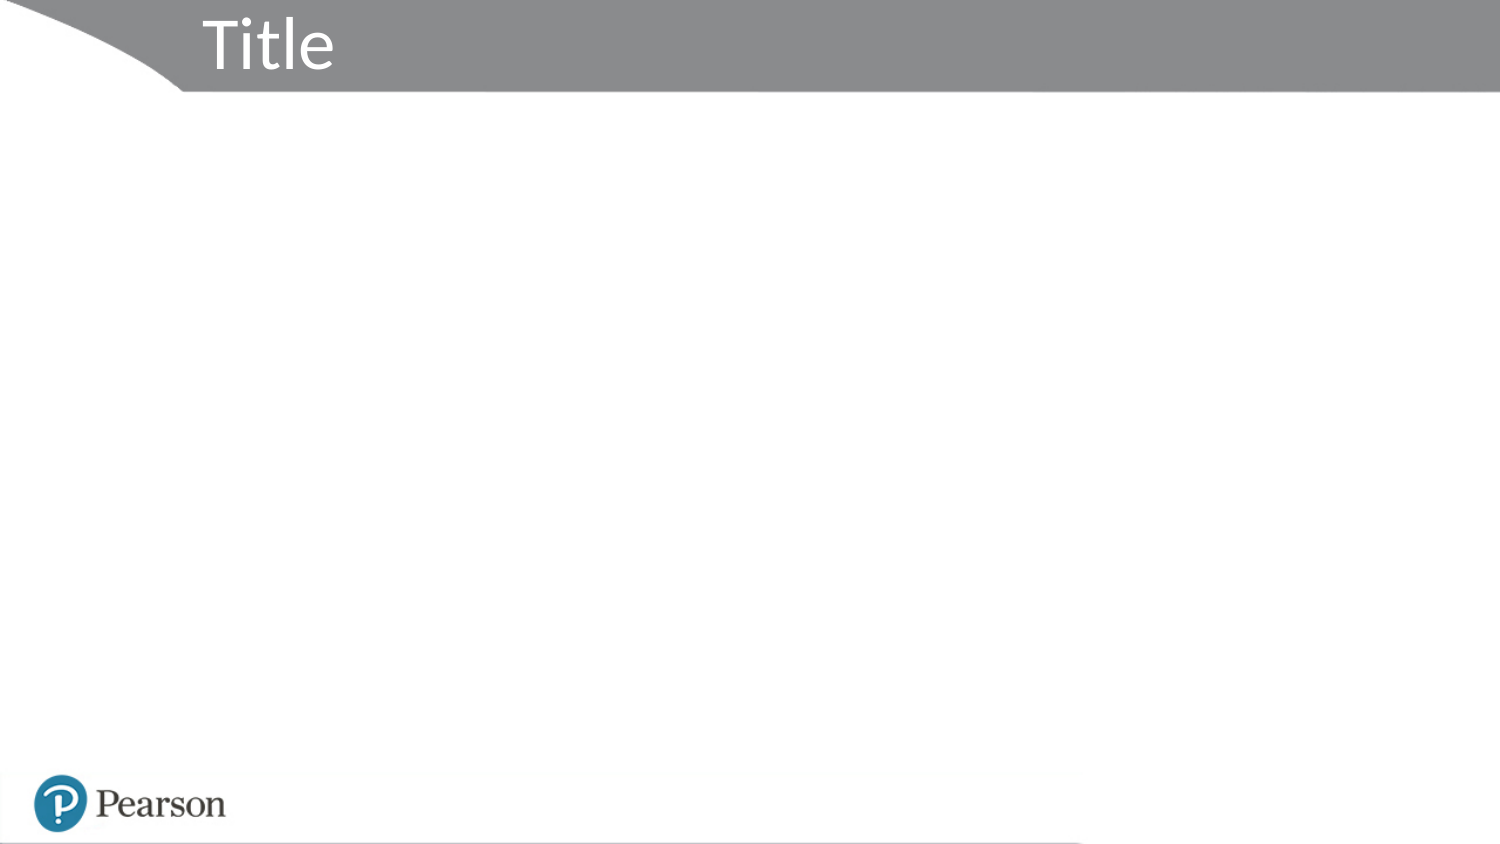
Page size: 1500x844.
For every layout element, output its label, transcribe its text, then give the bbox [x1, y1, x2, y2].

title Title [187, 0, 1426, 79]
picture [0, 0, 1500, 844]
